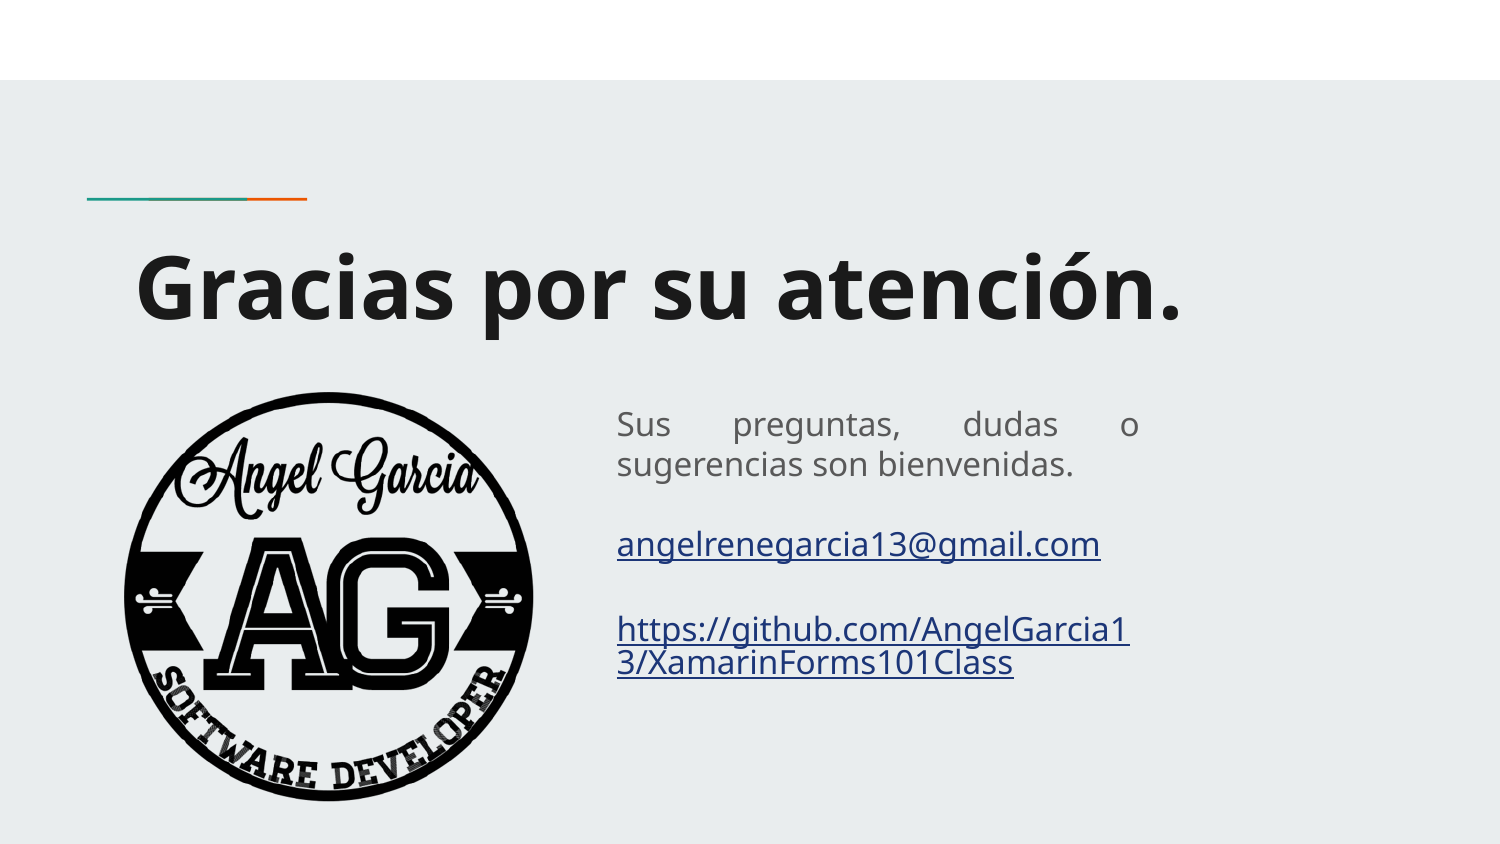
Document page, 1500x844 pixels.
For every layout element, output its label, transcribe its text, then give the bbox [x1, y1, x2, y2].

picture [119, 387, 538, 806]
subtitle Sus preguntas, dudas o sugerencias son bienvenidas. angelrenegarcia13@gmail.com https://github.com/AngelGarcia13/XamarinForms101Class [601, 387, 1156, 630]
title Gracias por su atención. [119, 216, 1381, 490]
